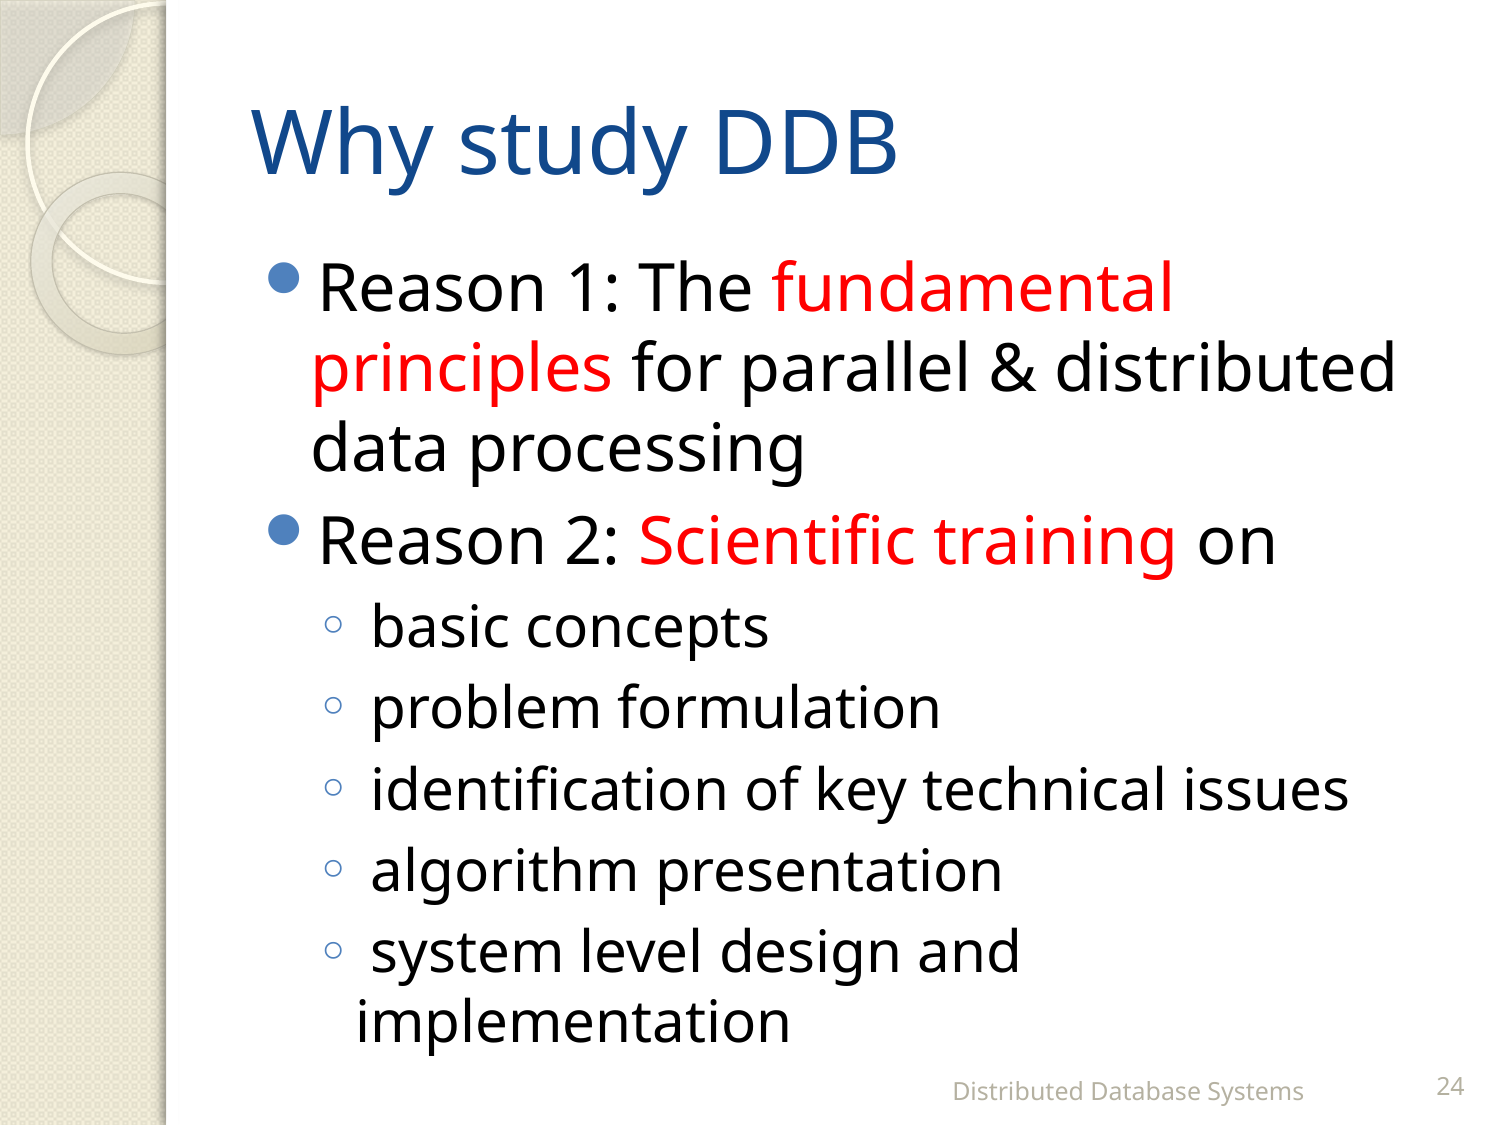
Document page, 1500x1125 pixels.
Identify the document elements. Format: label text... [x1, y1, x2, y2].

list Reason 1: The fundamental principles for parallel & distributed data processing Reason 2: Scientific training on basic concepts problem formulation identification of key technical issues algorithm presentation system level design and implementation [235, 237, 1466, 1025]
slide_number 24 [1413, 1034, 1488, 1113]
title Why study DDB [235, 45, 1466, 233]
footer Distributed Database Systems [937, 1034, 1413, 1113]
